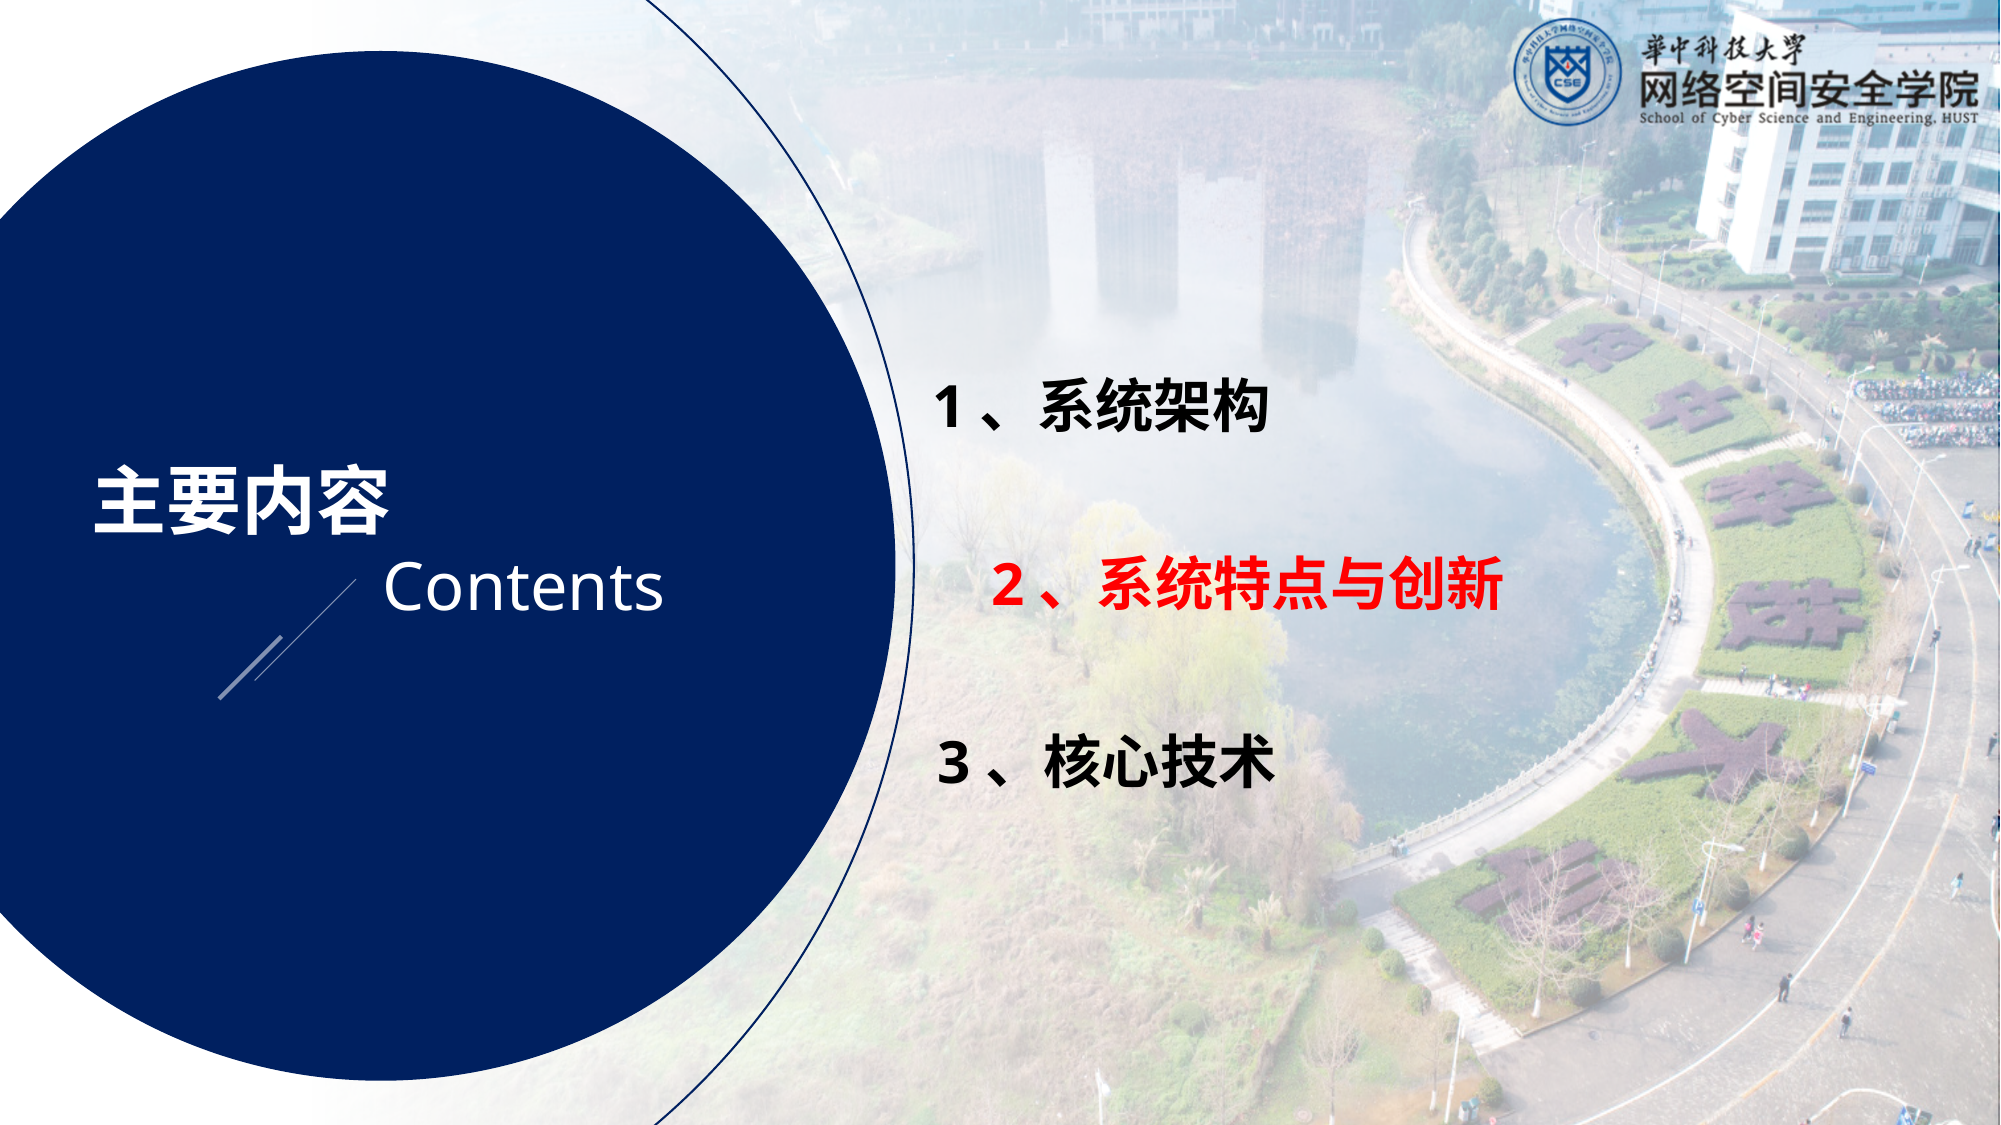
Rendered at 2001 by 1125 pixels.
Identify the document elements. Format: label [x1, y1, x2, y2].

text_box [0, 0, 914, 1125]
picture [914, 0, 2000, 1125]
